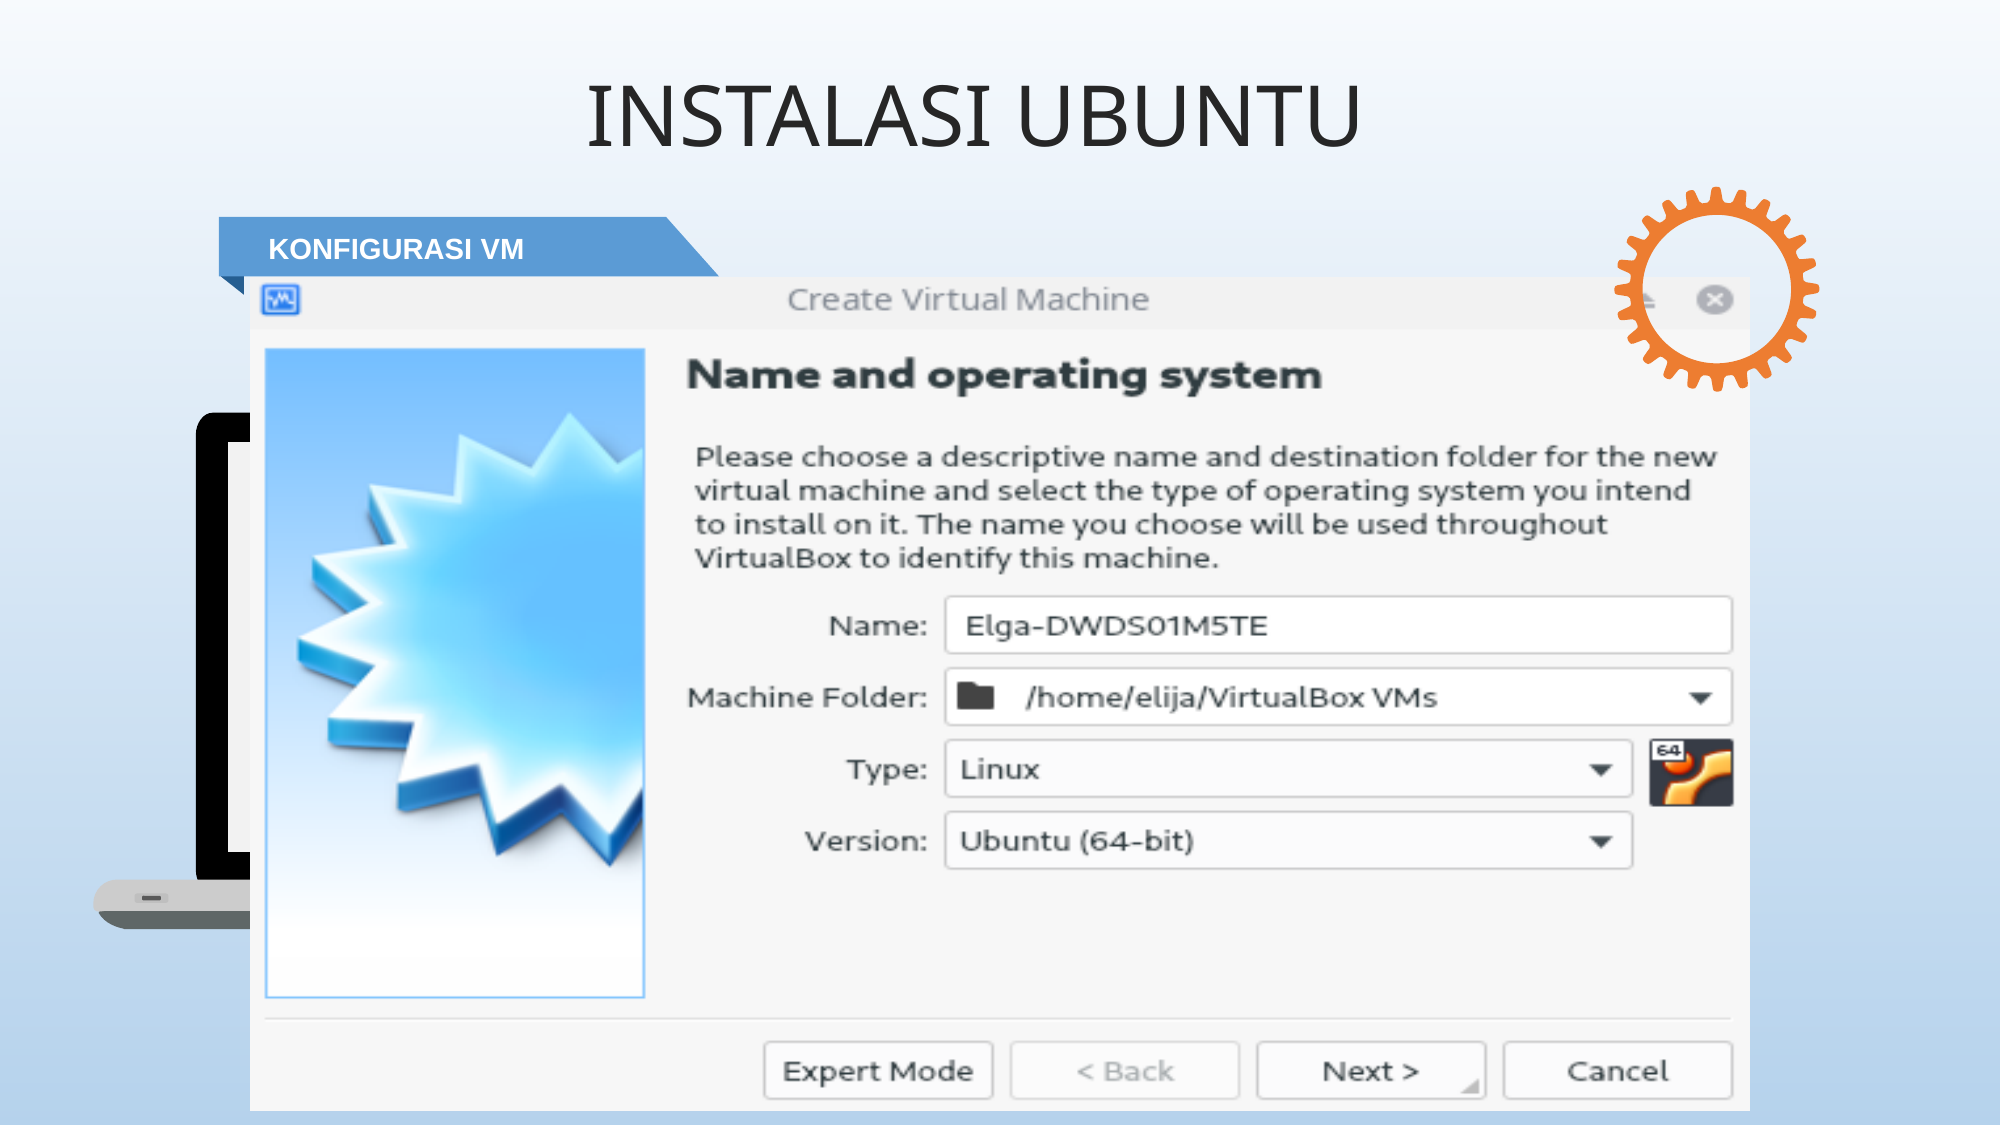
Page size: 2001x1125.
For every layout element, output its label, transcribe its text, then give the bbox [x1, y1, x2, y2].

picture [250, 277, 1750, 1111]
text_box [219, 216, 720, 295]
text_box [1617, 186, 1820, 379]
list INSTALASI UBUNTU [0, 55, 1952, 175]
